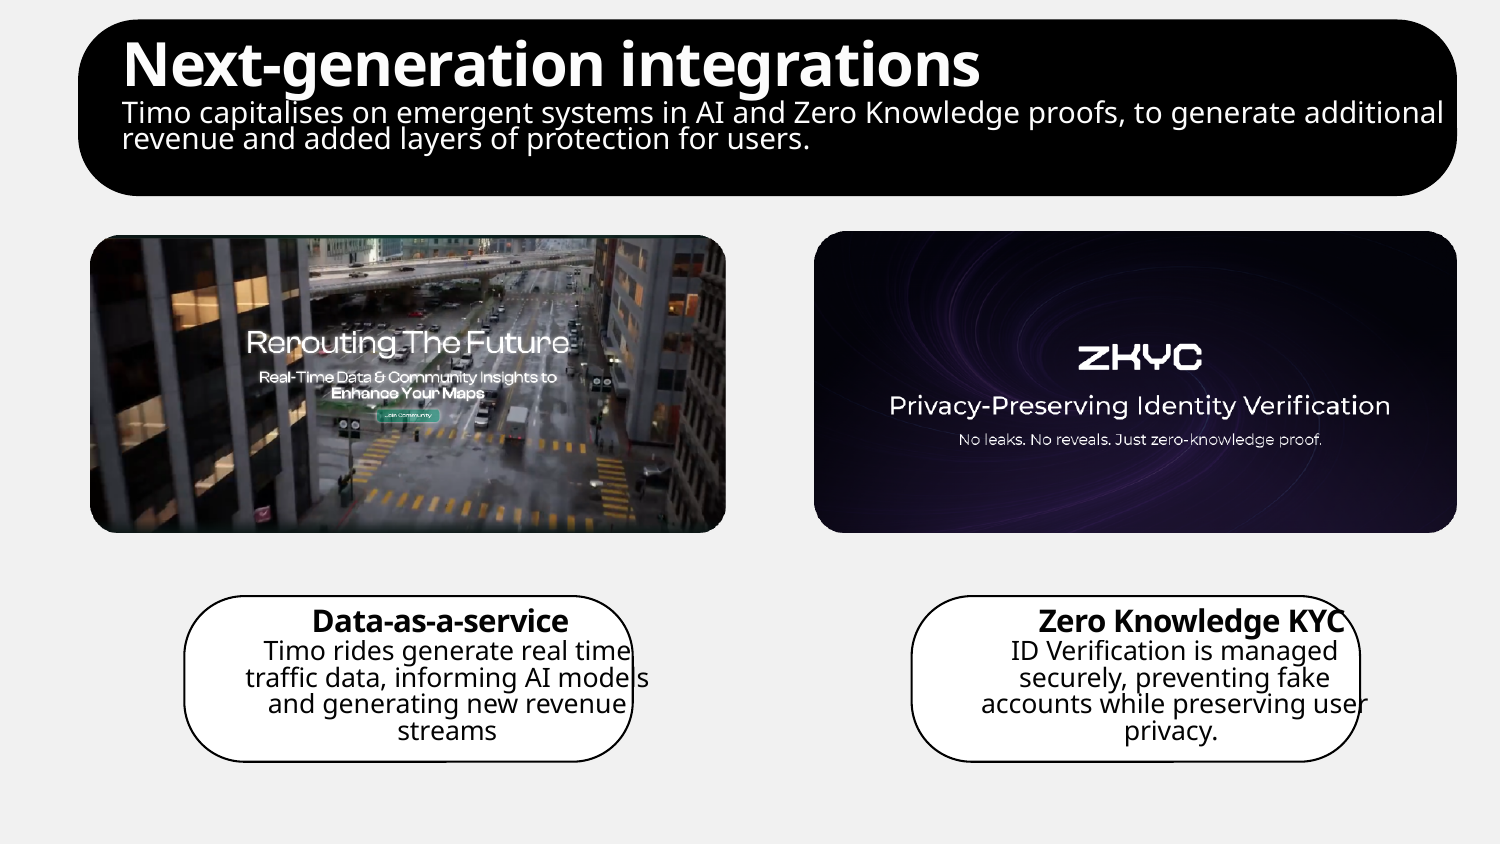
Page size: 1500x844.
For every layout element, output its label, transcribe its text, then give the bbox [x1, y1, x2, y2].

text_box [911, 596, 1361, 762]
text_box ID Verification is managed securely, preventing fake accounts while preserving user privacy. [949, 658, 1400, 727]
picture [814, 231, 1457, 533]
text_box Timo capitalises on emergent systems in AI and Zero Knowledge proofs, to generate additional revenue and added layers of protection for users. [106, 107, 1500, 151]
text_box Zero Knowledge KYC [1024, 613, 1500, 632]
text_box Data-as-a-service [296, 613, 919, 632]
text_box [78, 19, 1457, 197]
text_box Timo rides generate real time traffic data, informing AI models and generating new revenue streams [221, 658, 673, 727]
picture [90, 235, 726, 533]
text_box Next-generation integrations [106, 46, 1264, 82]
text_box [184, 596, 633, 762]
